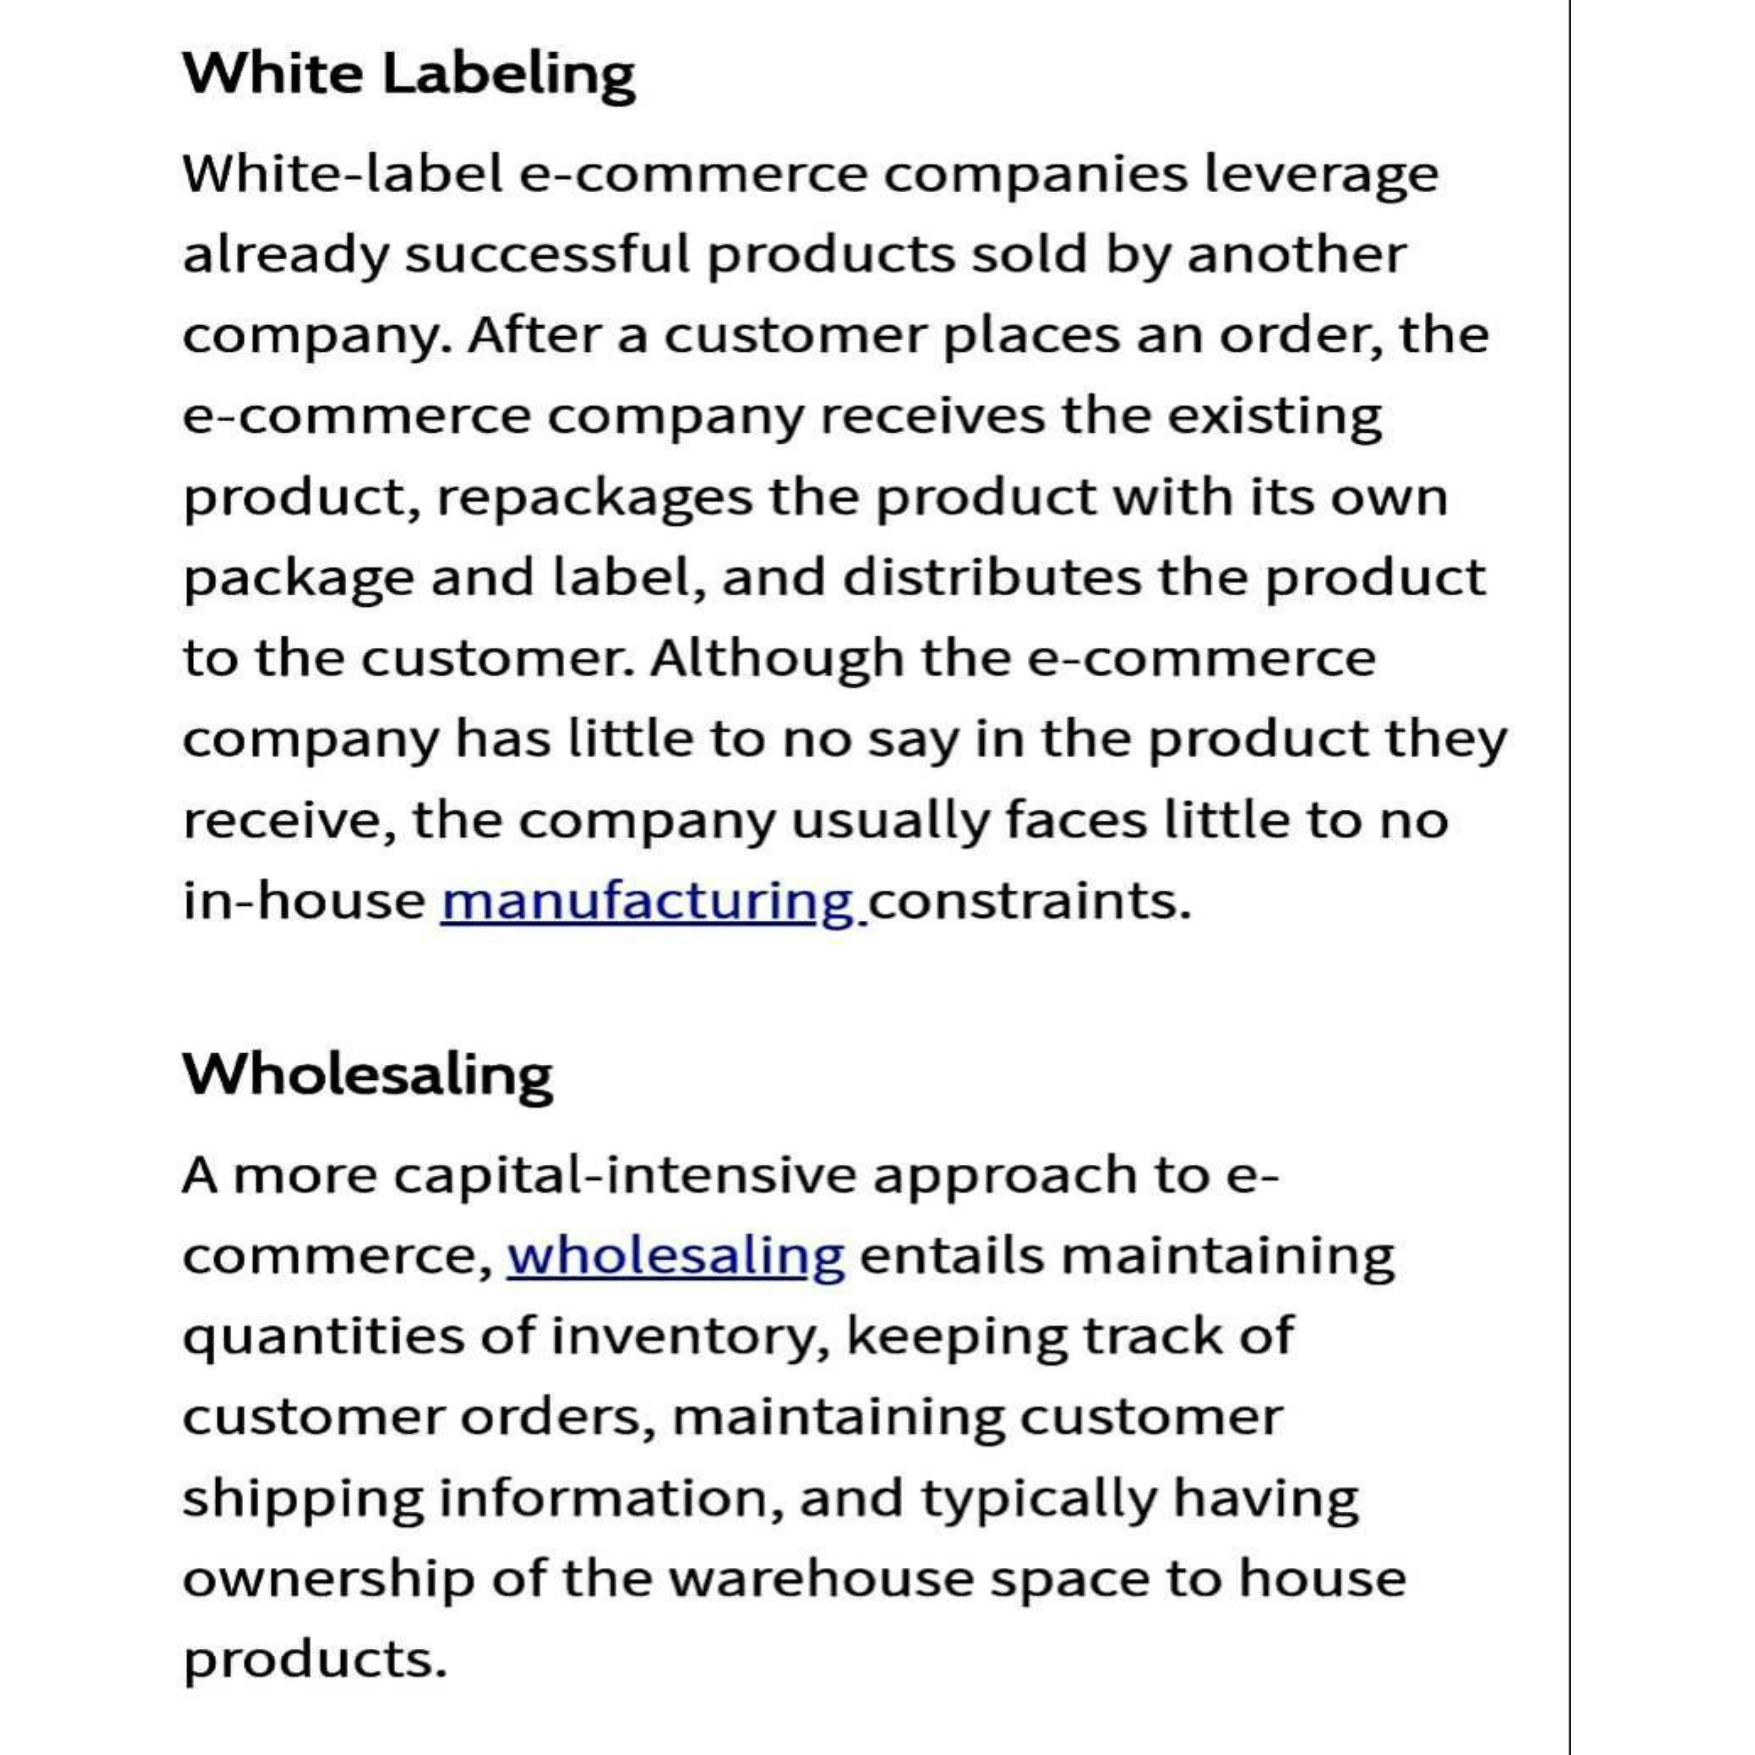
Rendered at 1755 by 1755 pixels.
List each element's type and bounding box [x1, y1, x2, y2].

picture [176, 0, 1571, 1755]
